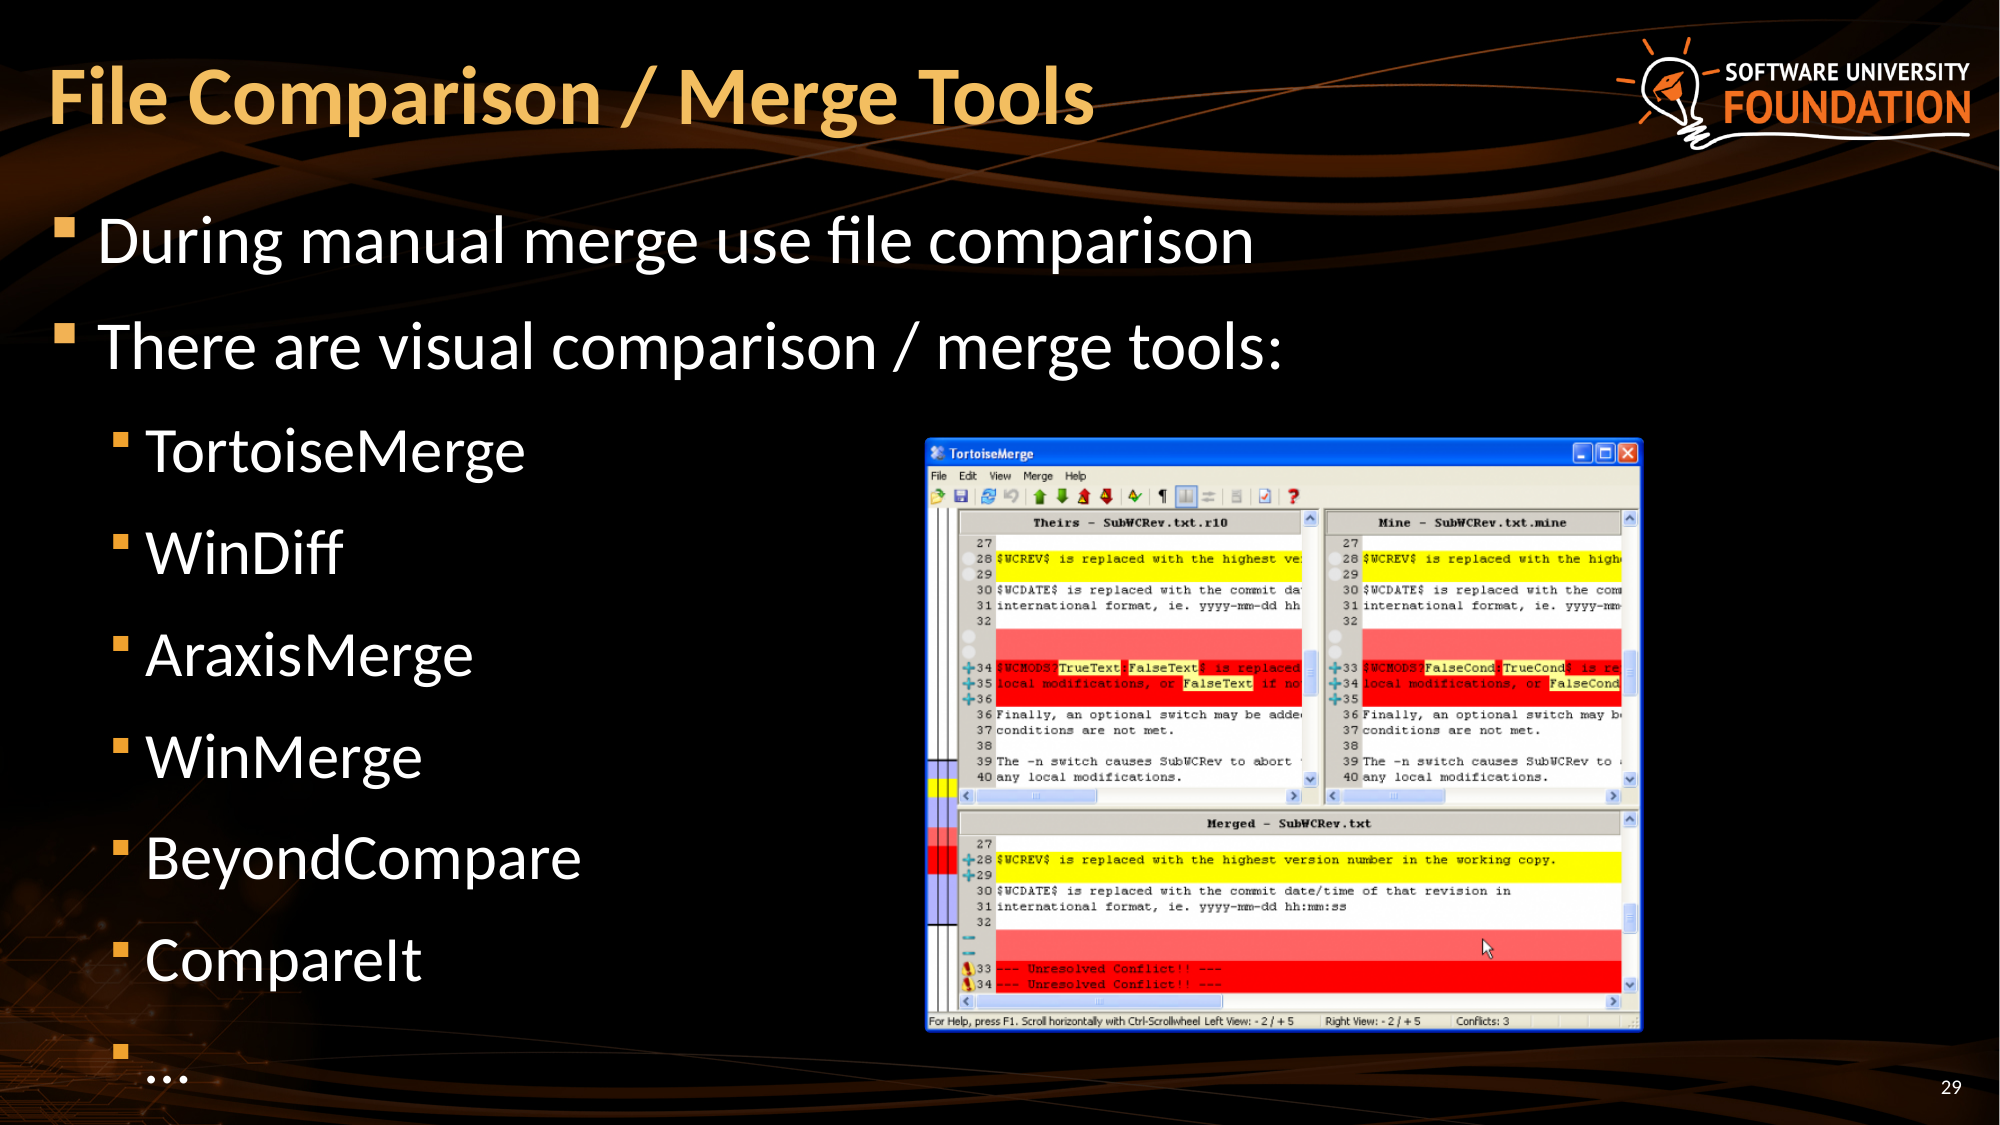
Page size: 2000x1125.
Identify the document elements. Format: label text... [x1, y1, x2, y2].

title File Comparison / Merge Tools [30, 6, 1602, 189]
picture [0, 0, 2000, 1125]
list During manual merge use file comparison There are visual comparison / merge tools: TortoiseMerge WinDiff AraxisMerge WinMerge BeyondCompare CompareIt … [31, 188, 1968, 1103]
